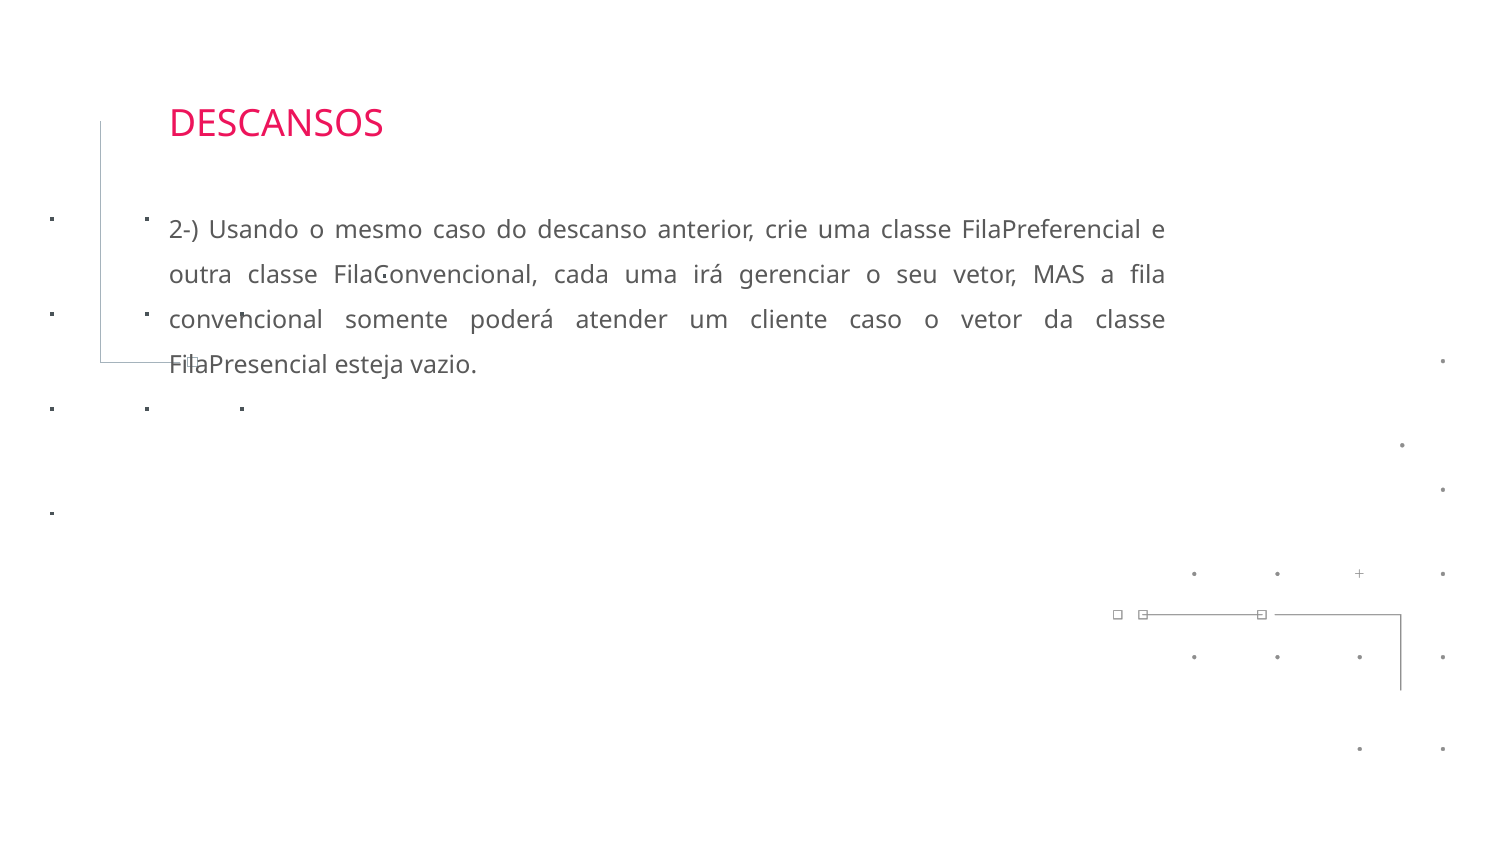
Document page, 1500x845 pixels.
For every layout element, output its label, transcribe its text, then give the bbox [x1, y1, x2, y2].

picture [50, 121, 386, 515]
picture [1113, 359, 1445, 751]
text_box DESCANSOS [154, 91, 816, 152]
text_box 2-) Usando o mesmo caso do descanso anterior, crie uma classe FilaPreferencial e outra classe FilaConvencional, cada uma irá gerenciar o seu vetor, MAS a fila convencional somente poderá atender um cliente caso o vetor da classe FilaPresencial esteja vazio. [154, 193, 1182, 386]
